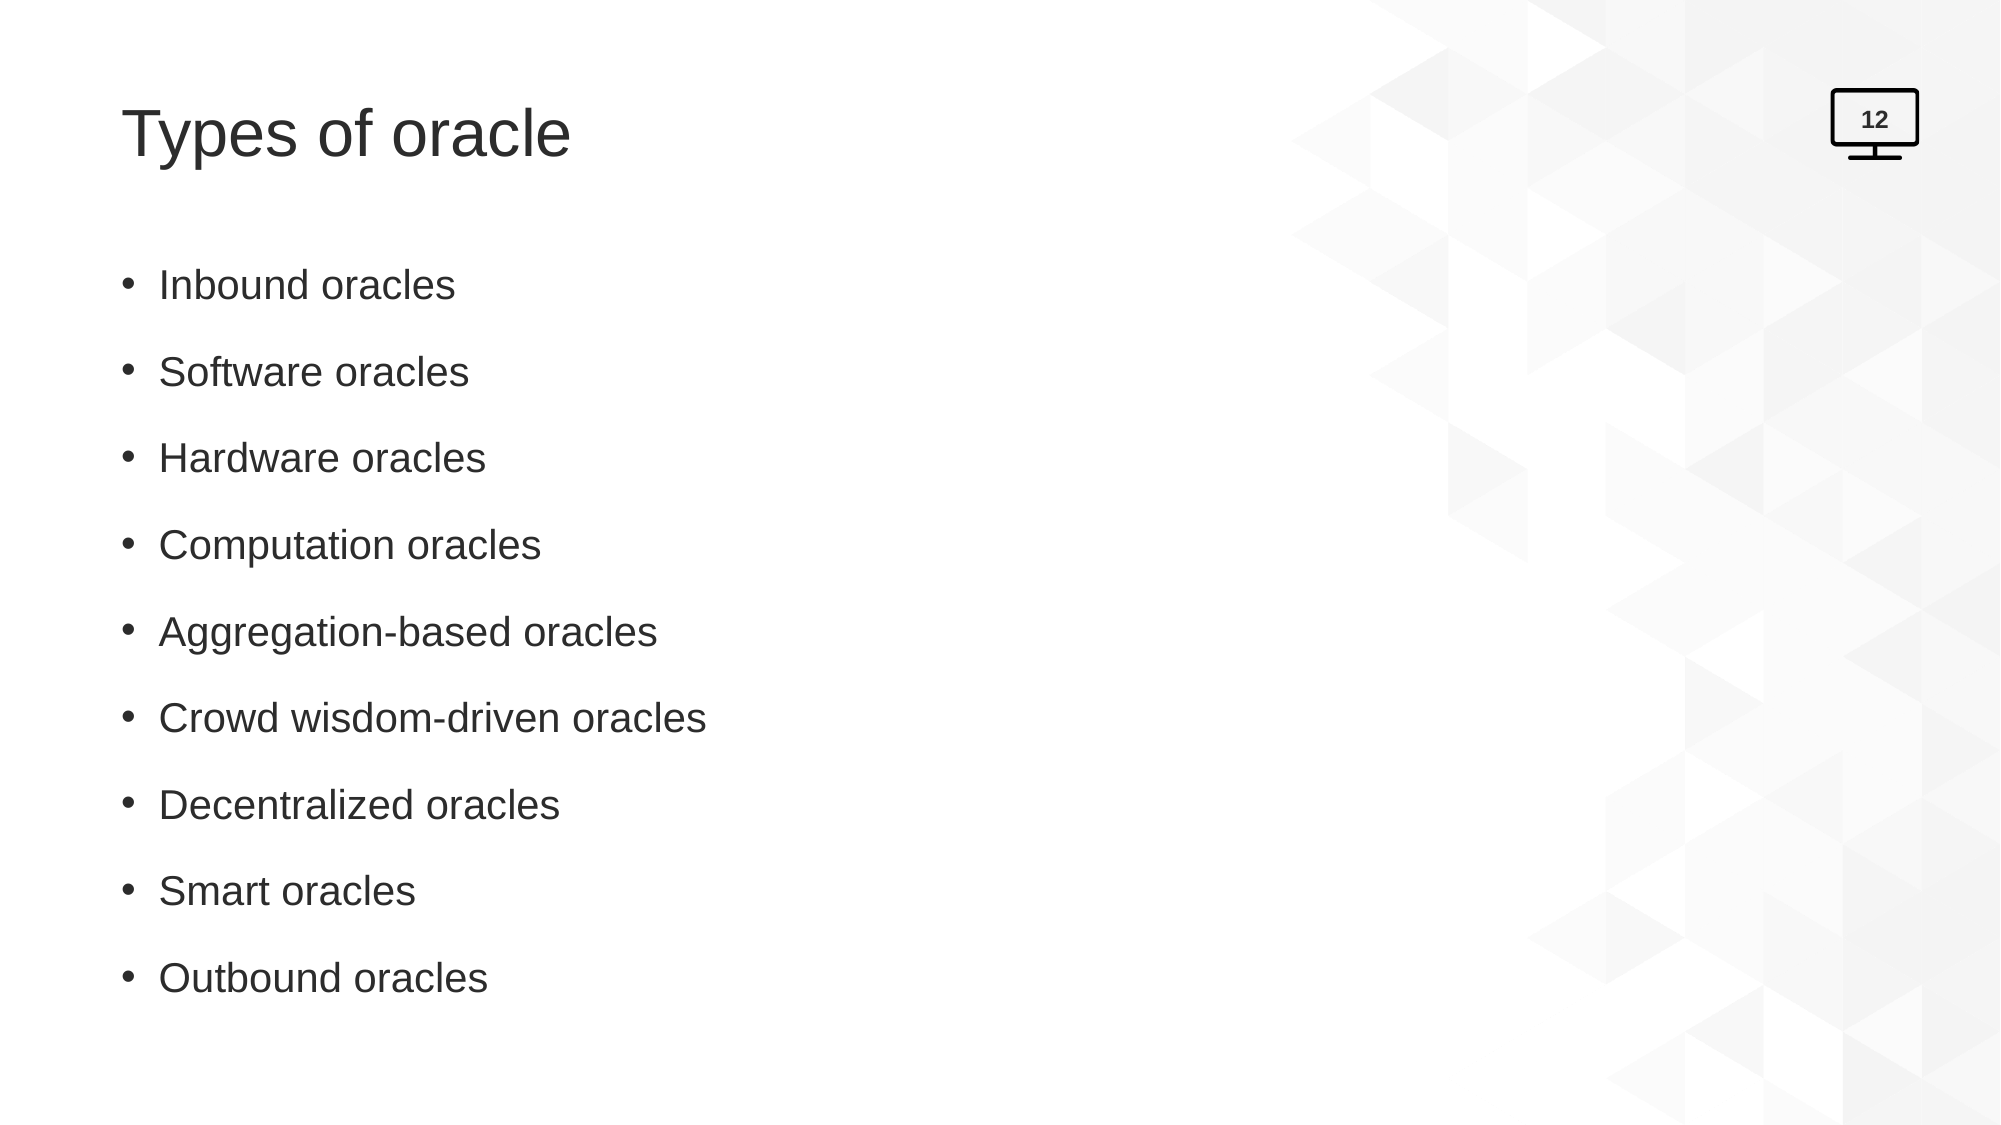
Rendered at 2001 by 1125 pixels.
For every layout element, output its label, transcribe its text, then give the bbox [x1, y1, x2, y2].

list Inbound oracles Software oracles Hardware oracles Computation oracles Aggregation-based oracles Crowd wisdom-driven oracles Decentralized oracles Smart oracles Outbound oracles [106, 230, 1878, 1010]
picture [1291, 0, 2000, 1125]
slide_number 12 [1830, 94, 1920, 142]
title Types of oracle [106, 59, 1760, 201]
